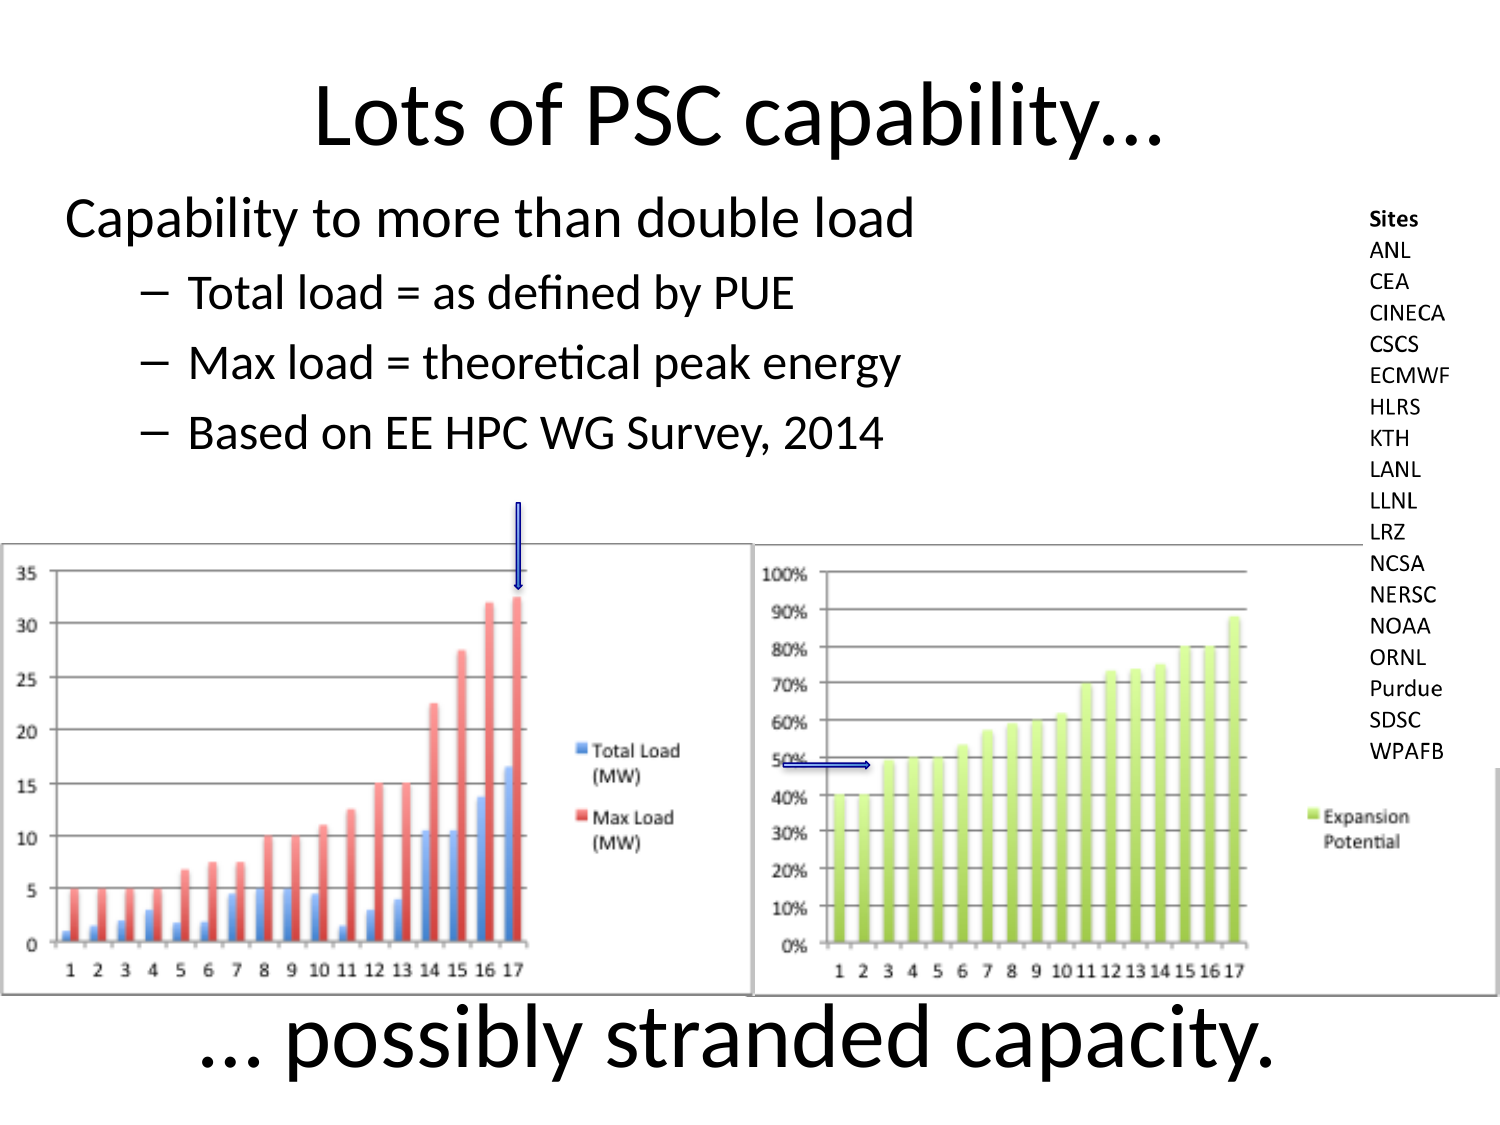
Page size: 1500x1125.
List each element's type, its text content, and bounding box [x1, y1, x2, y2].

title Lots of PSC capability… [75, 14, 1425, 203]
list Capability to more than double load Total load = as defined by PUE Max load = theoretical peak energy Based on EE HPC WG Survey, 2014 [50, 171, 1350, 542]
picture [0, 171, 1500, 997]
text_box [515, 502, 521, 541]
text_box … possibly stranded capacity. [74, 1004, 1425, 1125]
